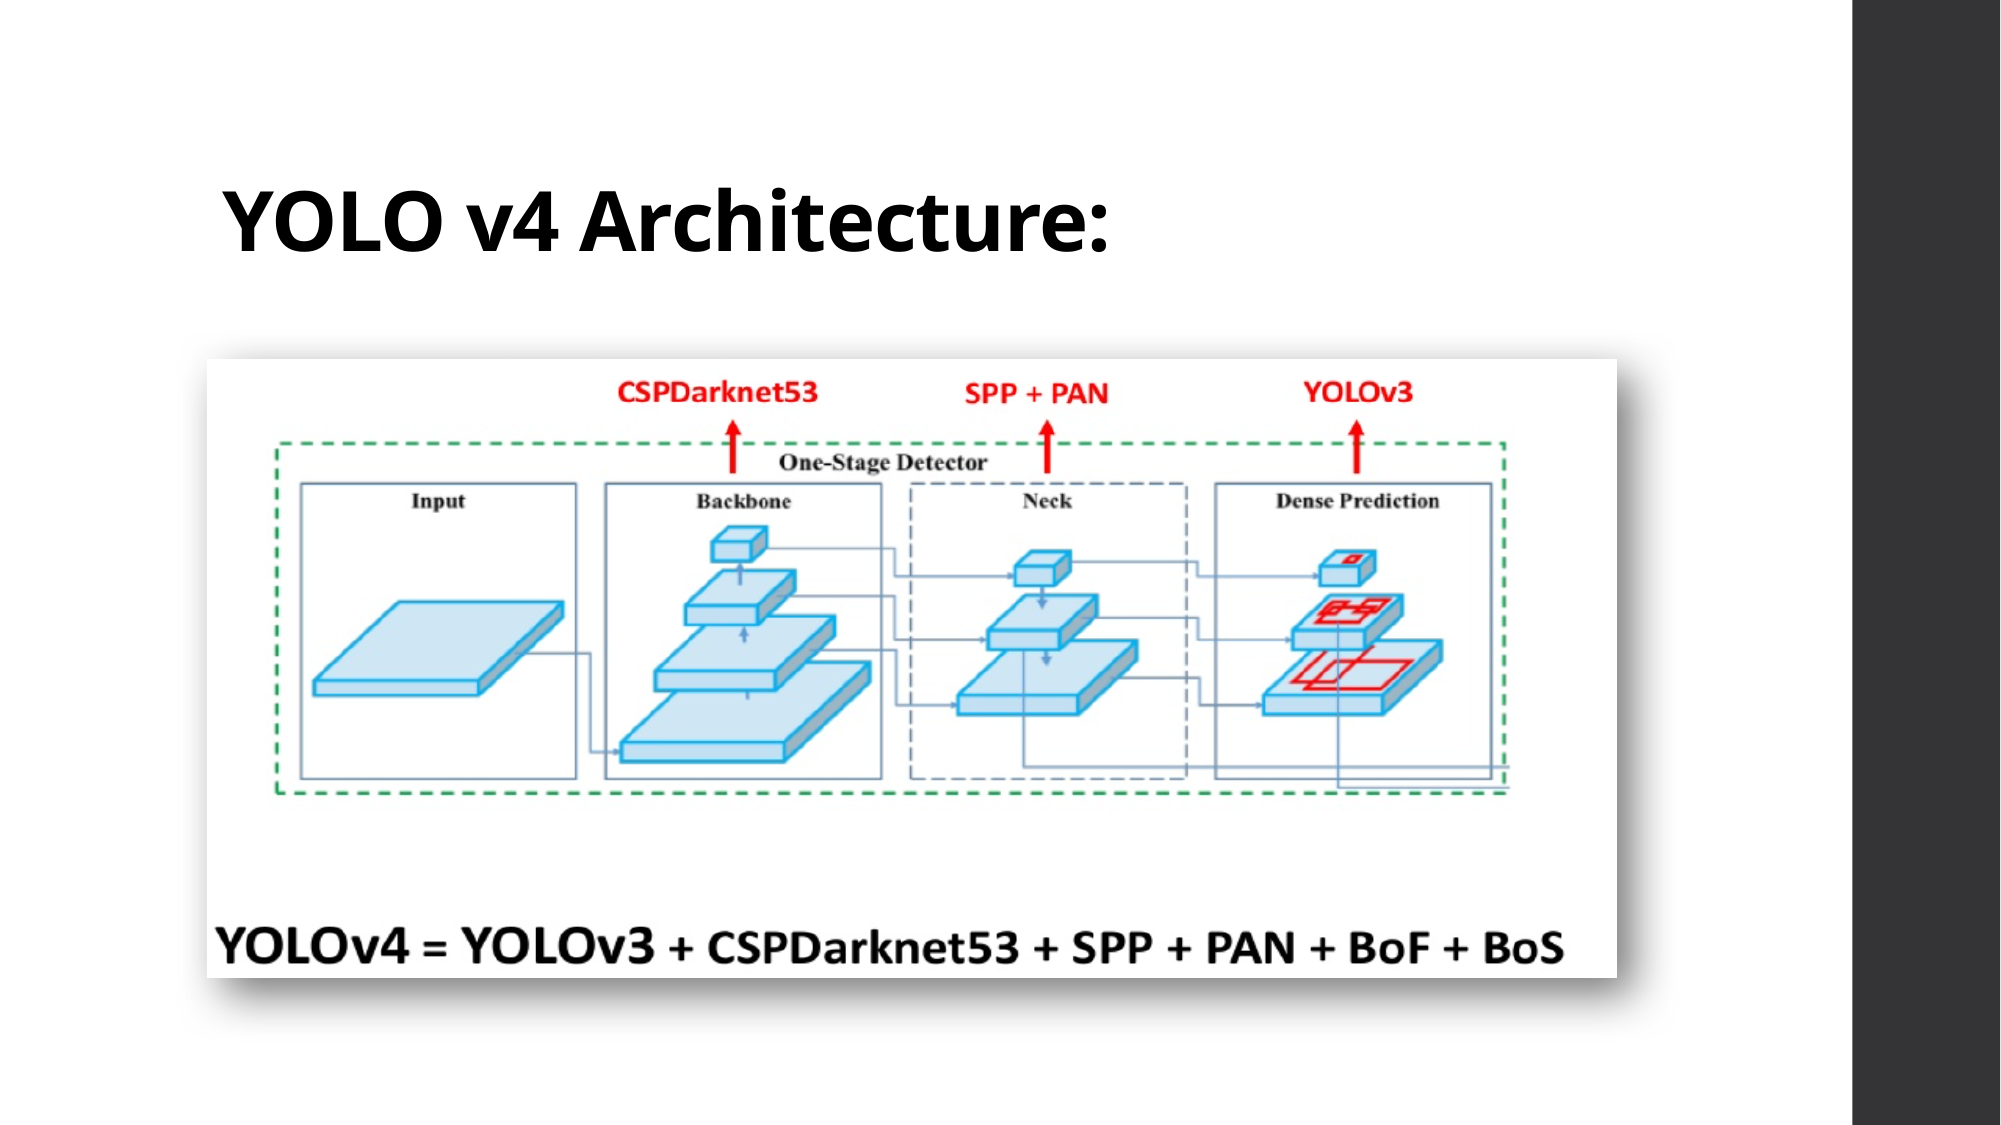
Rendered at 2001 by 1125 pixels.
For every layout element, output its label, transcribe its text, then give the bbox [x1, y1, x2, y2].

picture [206, 359, 1618, 978]
title YOLO v4 Architecture: [206, 60, 1797, 278]
